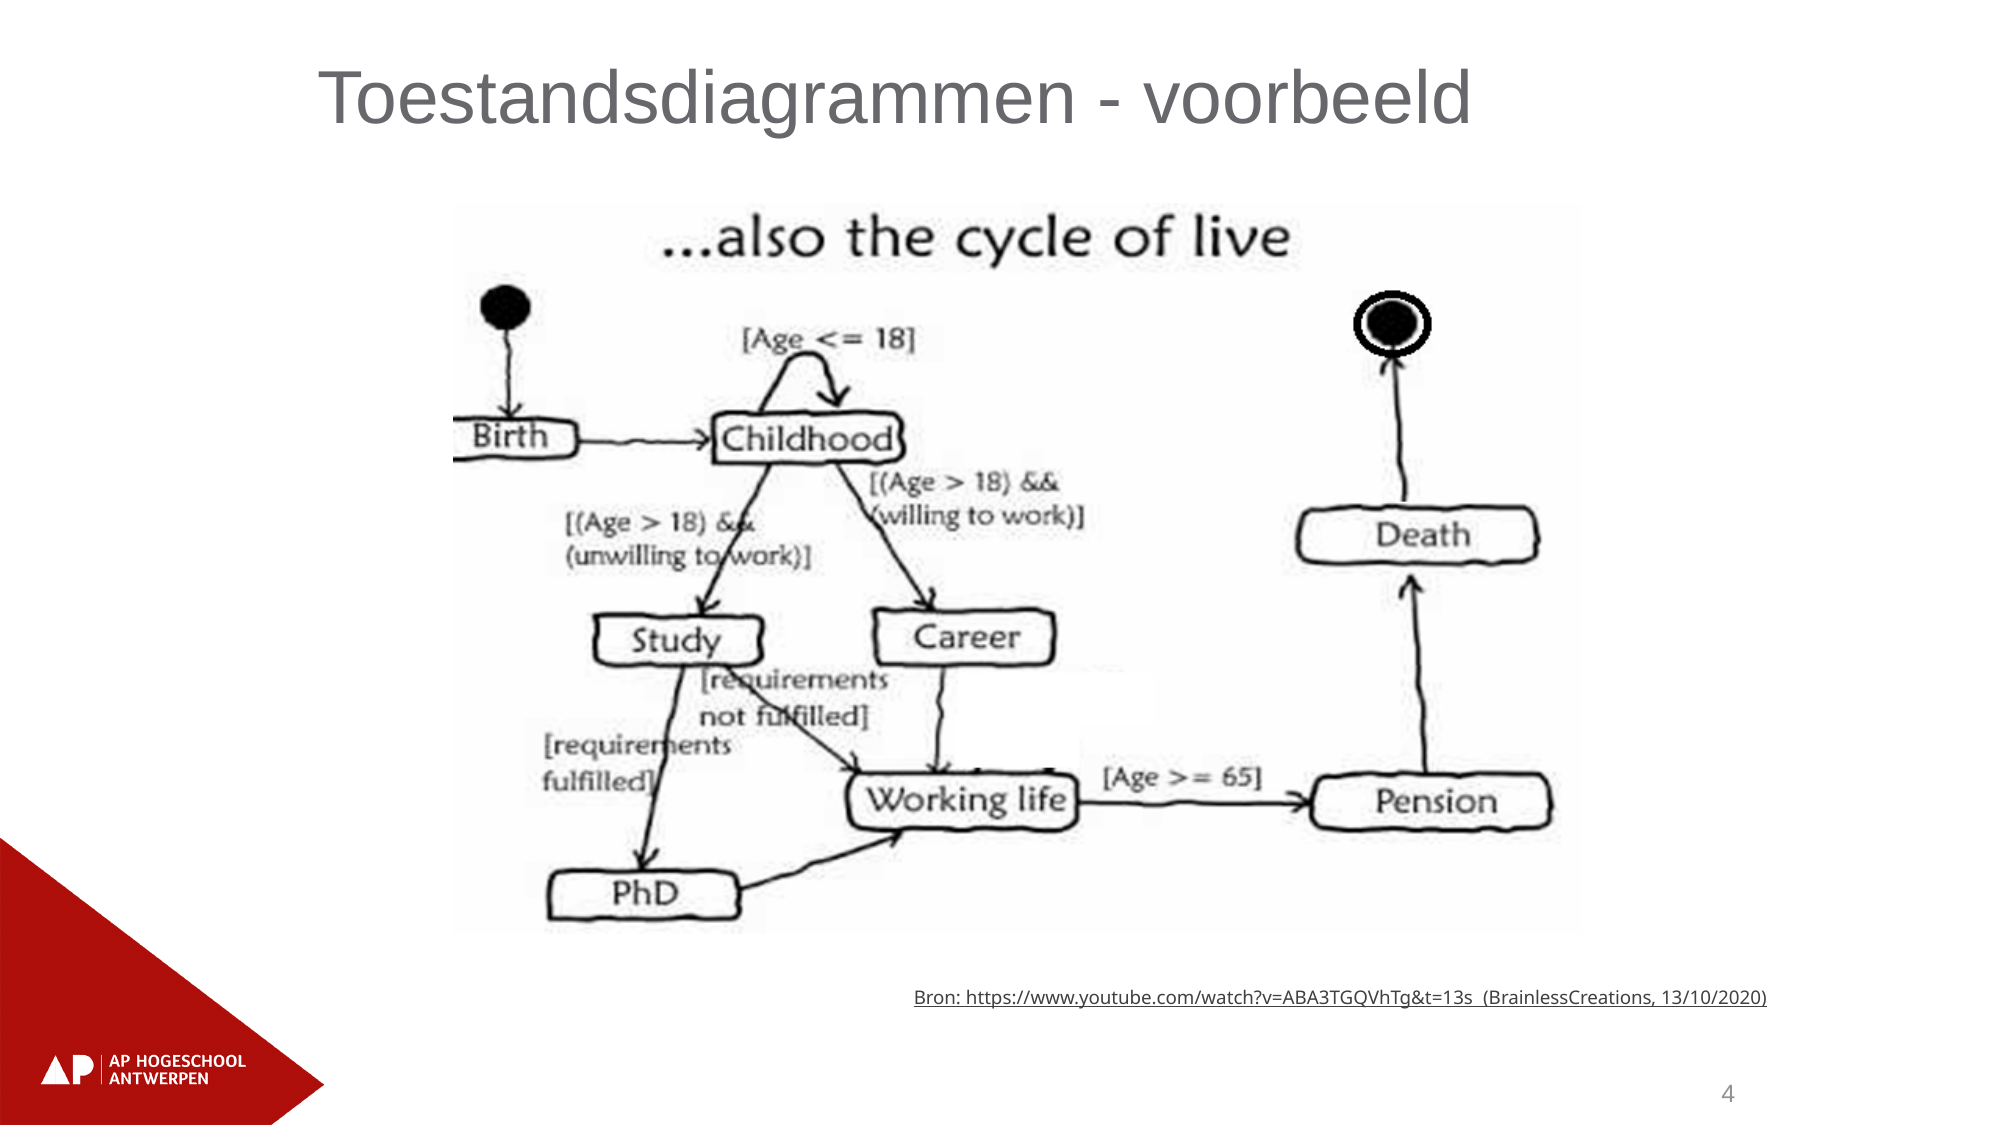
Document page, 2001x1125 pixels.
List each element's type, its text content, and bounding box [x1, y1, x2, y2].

text_box Bron: https://www.youtube.com/watch?v=ABA3TGQVhTg&t=13s (BrainlessCreations, 13/10/2020) [899, 978, 1782, 1019]
text_box 4 [1400, 1062, 1750, 1122]
picture [453, 203, 1582, 934]
picture [0, 831, 328, 1125]
text_box Toestandsdiagrammen - voorbeeld [303, 0, 1733, 188]
